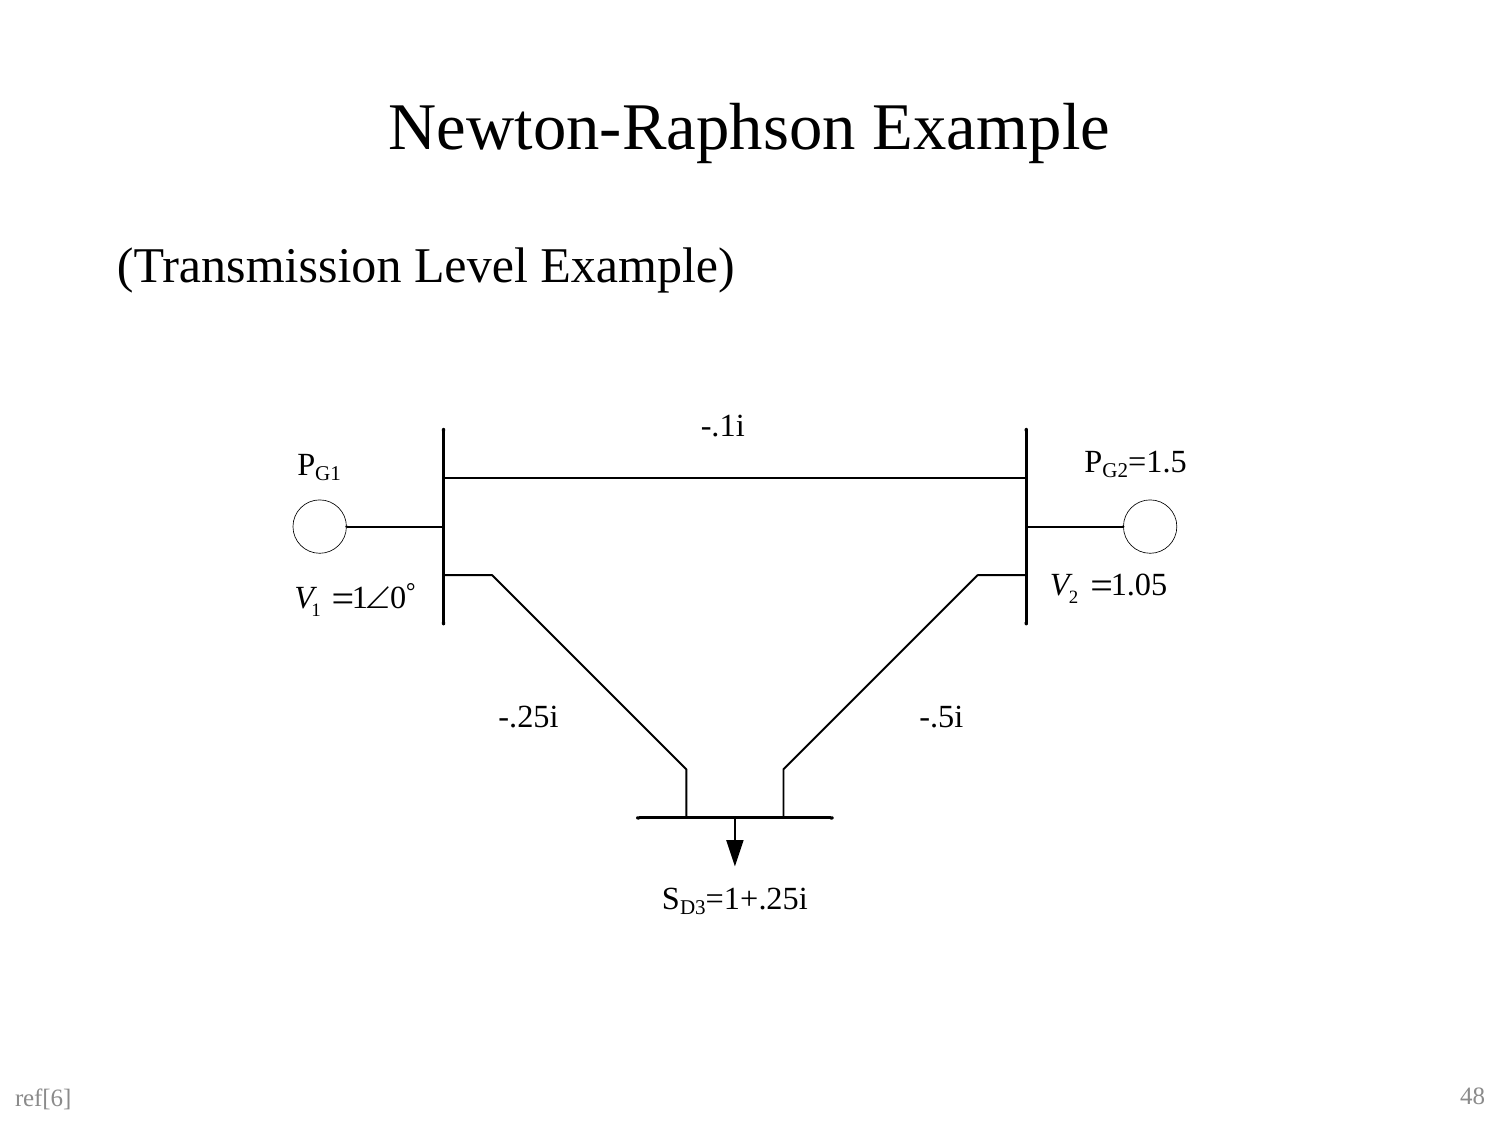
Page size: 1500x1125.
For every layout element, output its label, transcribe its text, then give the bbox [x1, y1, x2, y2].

title Newton-Raphson Example [75, 45, 1425, 233]
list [262, 400, 1263, 927]
text_box (Transmission Level Example) [102, 224, 751, 300]
slide_number 48 [1149, 1065, 1500, 1125]
footer ref[6] [0, 1066, 475, 1125]
